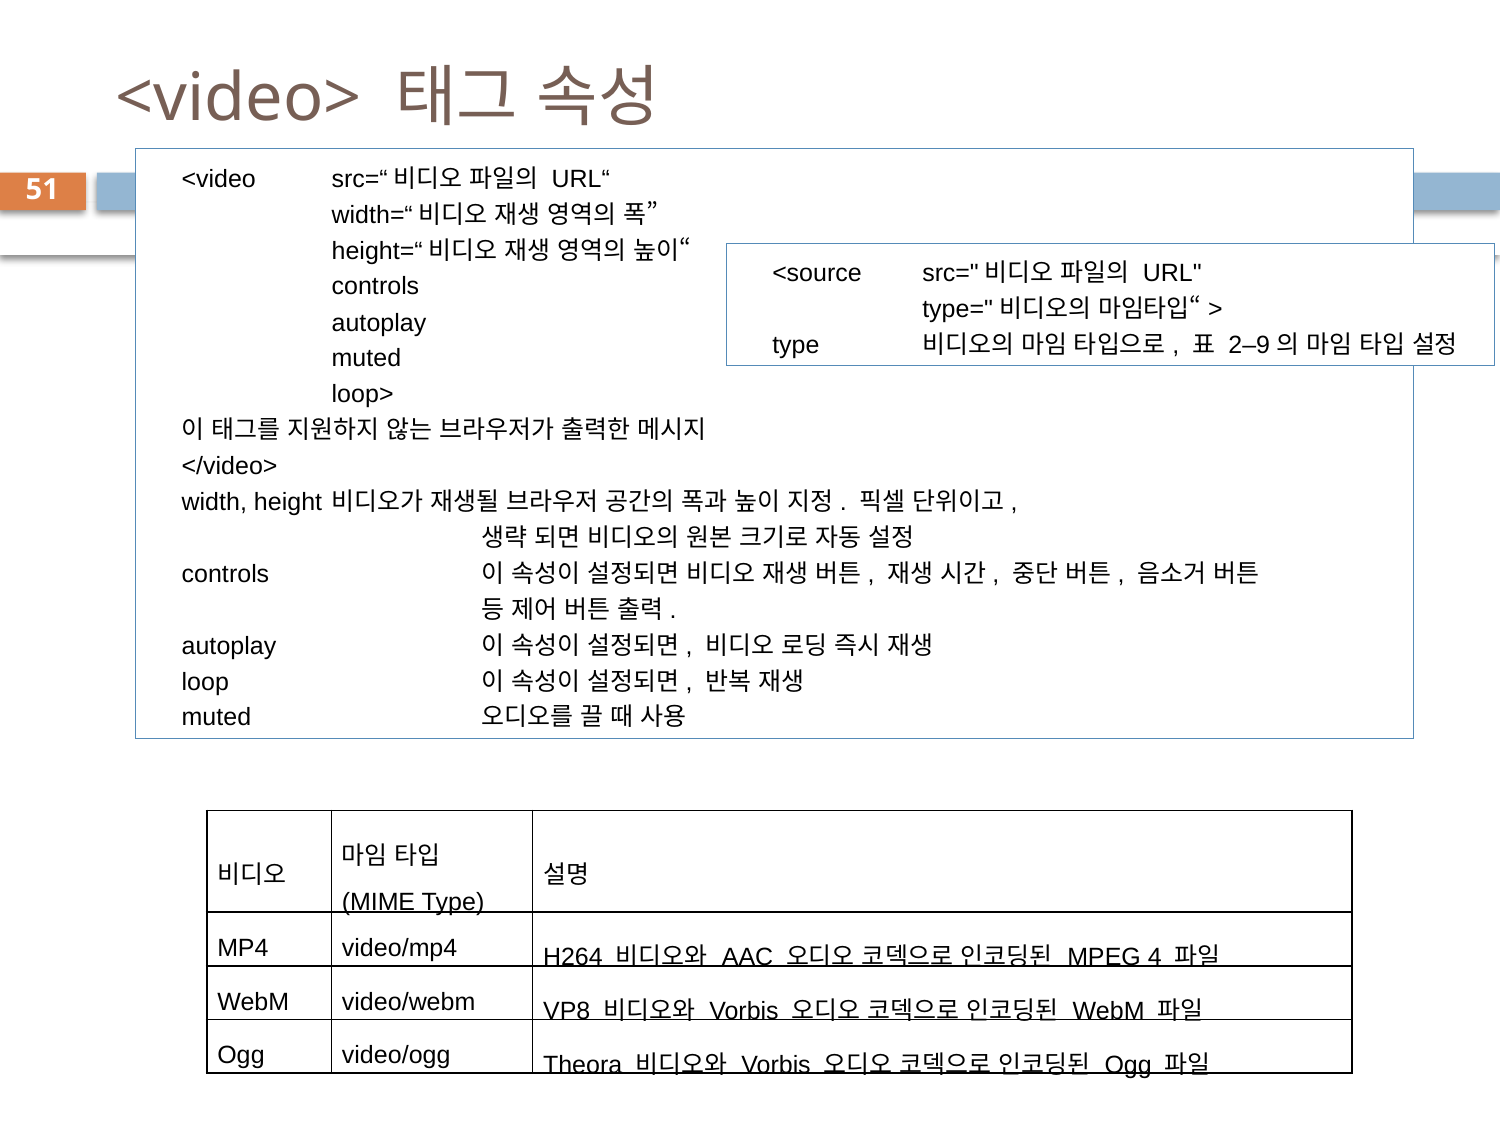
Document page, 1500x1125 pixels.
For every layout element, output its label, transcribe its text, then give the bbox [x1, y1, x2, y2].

table_cell video/mp4 [332, 913, 532, 965]
table_cell WebM [208, 967, 331, 1019]
table_cell VP8 비디오와 Vorbis 오디오 코덱으로 인코딩된 WebM 파일 [533, 967, 1351, 1019]
table_cell Ogg [208, 1020, 331, 1072]
table_cell MP4 [208, 913, 331, 965]
table_cell Theora 비디오와 Vorbis 오디오 코덱으로 인코딩된 Ogg 파일 [533, 1020, 1351, 1072]
table_header 마임 타입 (MIME Type) [332, 811, 532, 911]
title <video> 태그 속성 [100, 37, 1438, 149]
slide_number 51 [0, 170, 87, 211]
table_header 비디오 [208, 811, 331, 911]
table_cell video/webm [332, 967, 532, 1019]
text_box <source src="비디오 파일의 URL" type="비디오의 마임타입“> type 비디오의 마임 타입으로, 표 2–9의 마임 타입 설정 [726, 243, 1495, 366]
text_box <video src=“비디오 파일의 URL“ width=“비디오 재생 영역의 폭” height=“비디오 재생 영역의 높이“ controls autoplay muted loop> 이 태그를 지원하지 않는 브라우저가 출력한 메시지 </video> width, height 비디오가 재생될 브라우저 공간의 폭과 높이 지정. 픽셀 단위이고, 생략 되면 비디오의 원본 크기로 자동 설정 controls 이 속성이 설정되면 비디오 재생 버튼, 재생 시간, 중단 버튼, 음소거 버튼 등 제어 버튼 출력. autoplay 이 속성이 설정되면, 비디오 로딩 즉시 재생 loop 이 속성이 설정되면, 반복 재생 muted 오디오를 끌 때 사용 [135, 148, 1414, 739]
table_cell video/ogg [332, 1020, 532, 1072]
table_cell H264 비디오와 AAC 오디오 코덱으로 인코딩된 MPEG 4 파일 [533, 913, 1351, 965]
table_header 설명 [533, 811, 1351, 911]
